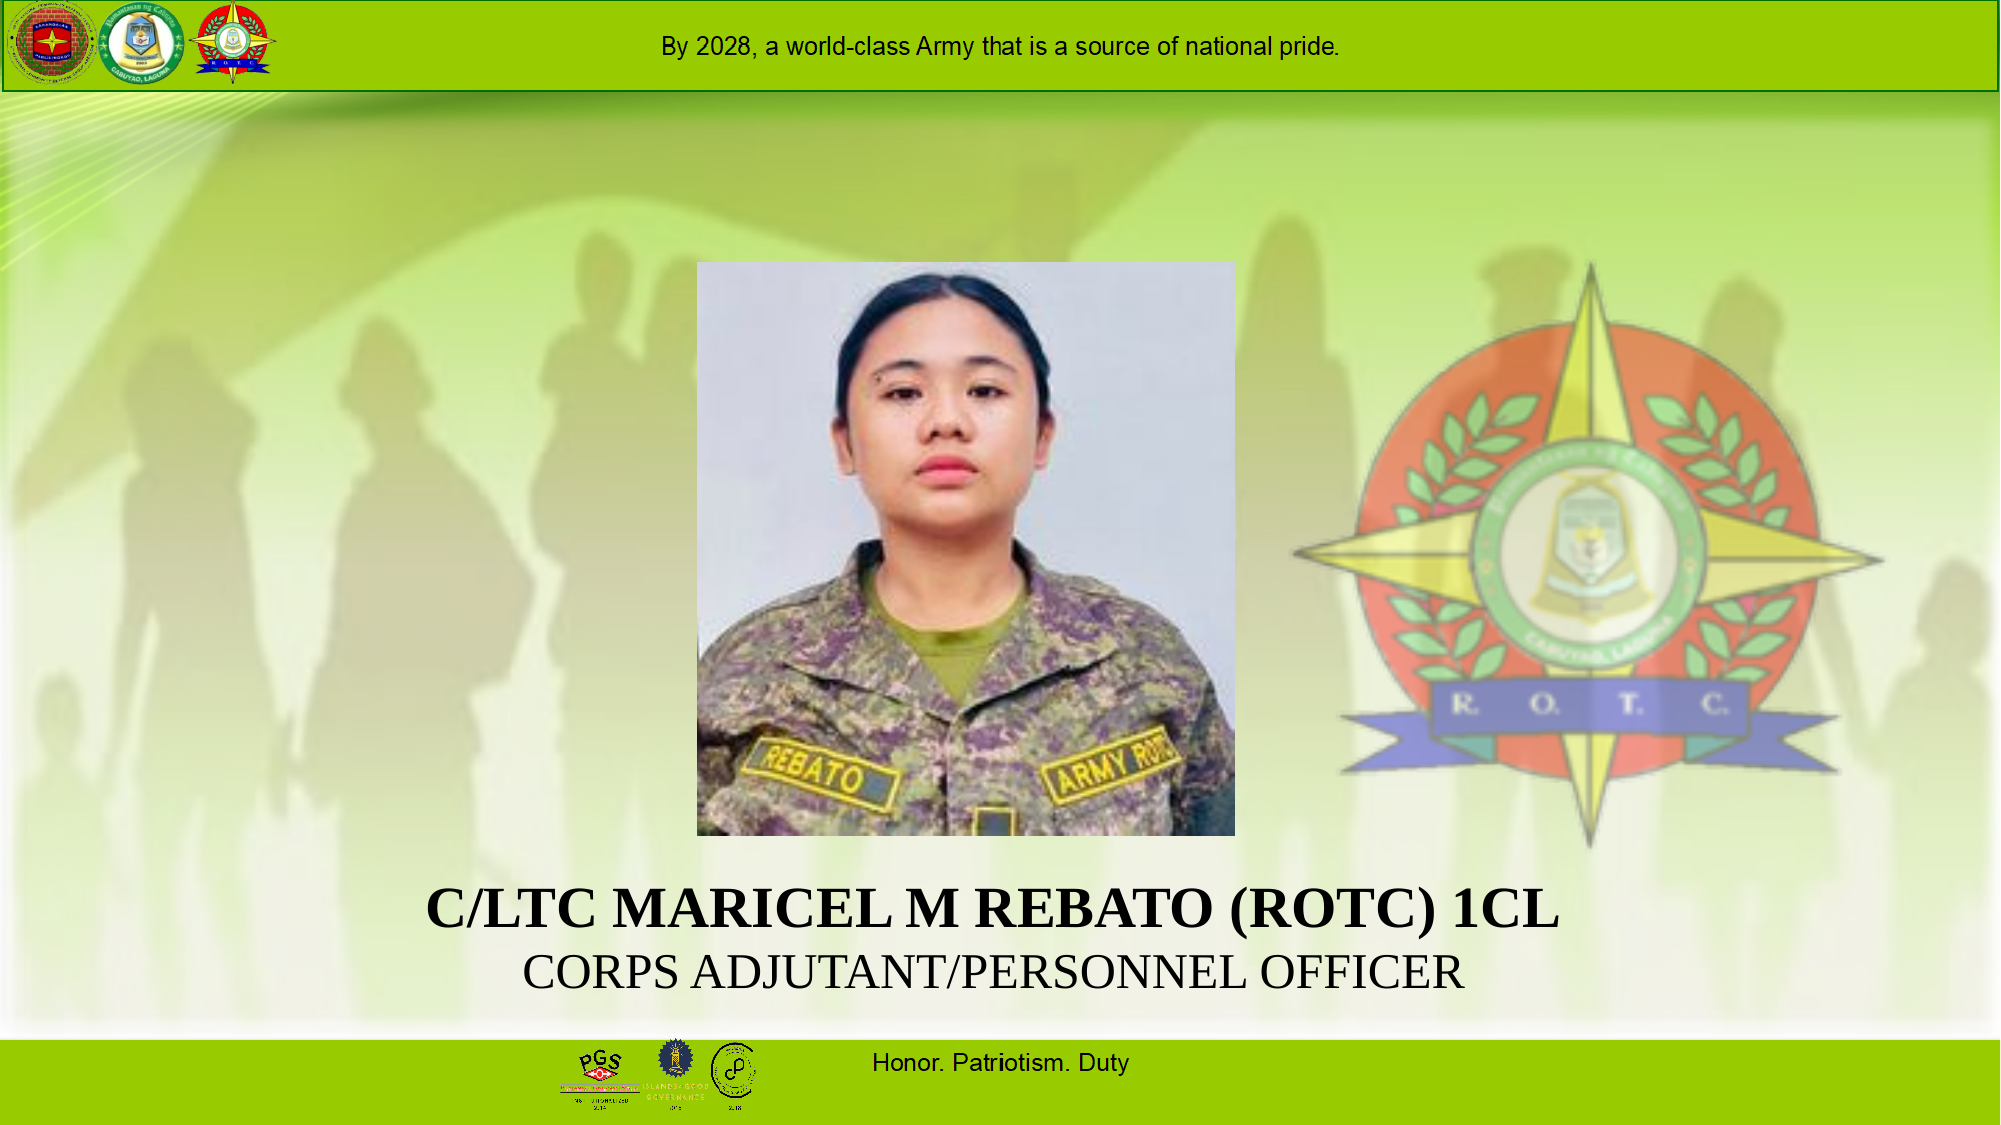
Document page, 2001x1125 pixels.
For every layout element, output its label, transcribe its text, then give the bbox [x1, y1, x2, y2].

picture [0, 0, 2001, 1125]
text_box THANK YOU [13, 123, 1989, 1023]
text_box C/LTC MARICEL M REBATO (ROTC) 1CL CORPS ADJUTANT/PERSONNEL OFFICER [268, 861, 1720, 1007]
